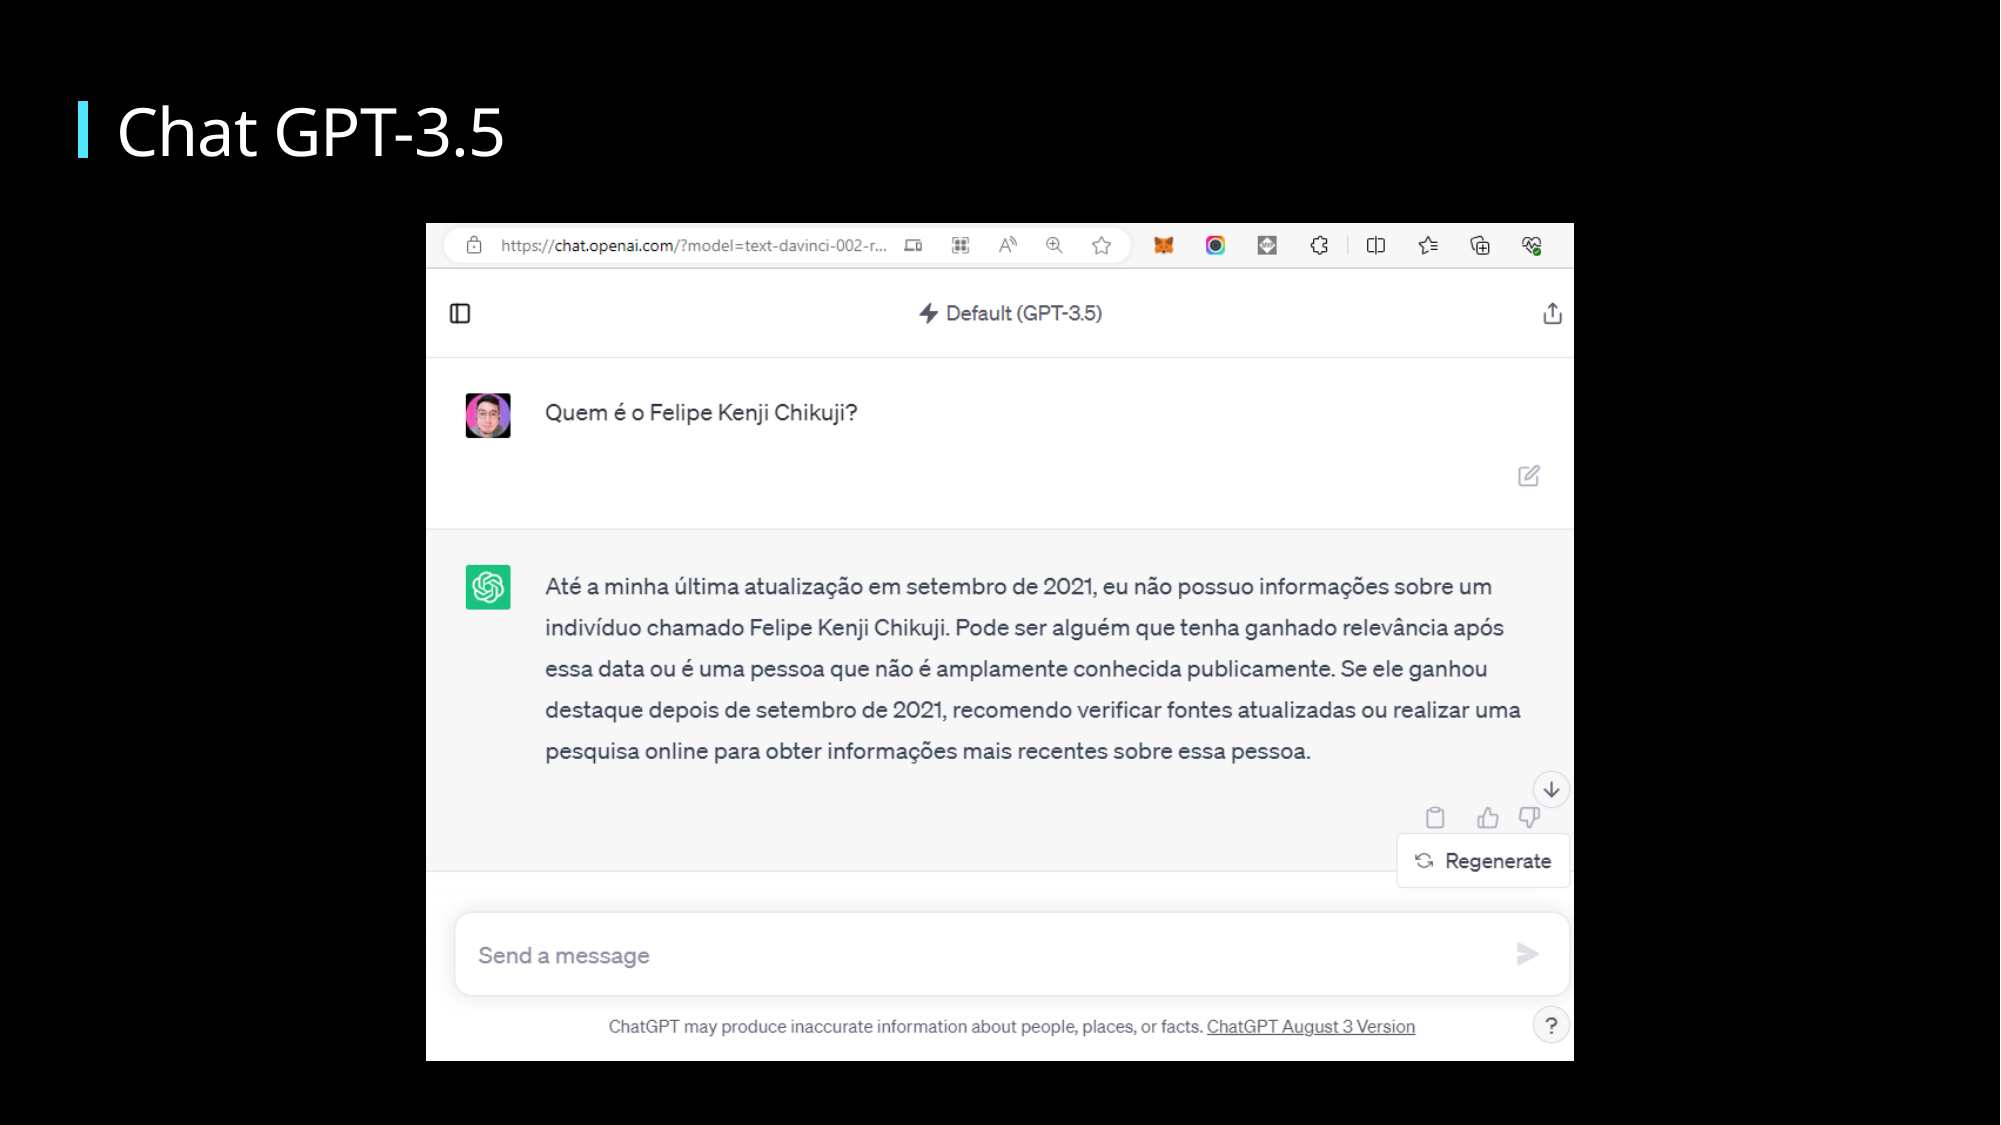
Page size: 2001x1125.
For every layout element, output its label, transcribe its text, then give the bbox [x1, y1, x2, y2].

text_box Chat GPT-3.5 [116, 89, 2000, 170]
picture [425, 223, 1575, 1062]
